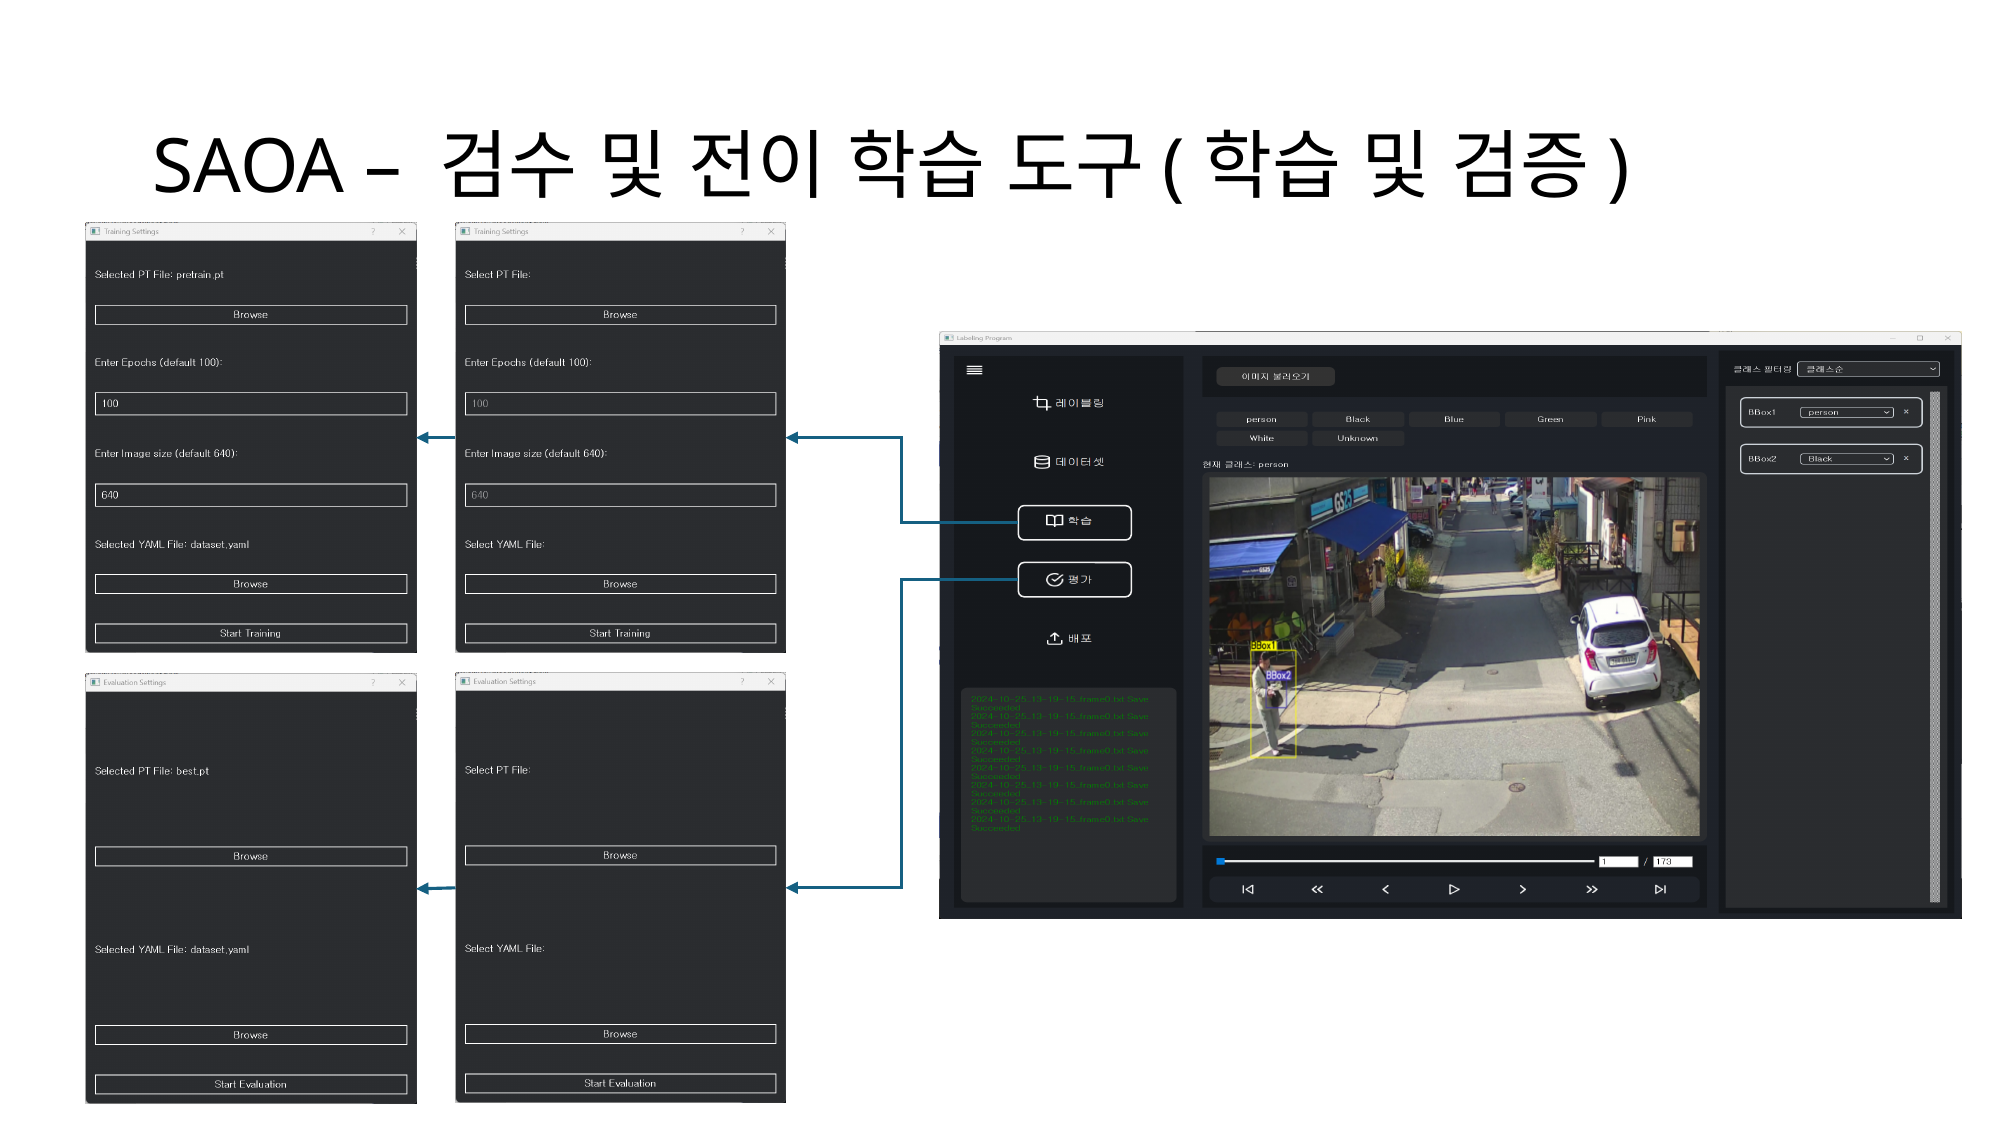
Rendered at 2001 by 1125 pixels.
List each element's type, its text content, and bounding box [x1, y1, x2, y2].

picture [939, 331, 1963, 920]
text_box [785, 437, 1019, 524]
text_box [785, 579, 1019, 889]
title SAOA – 검수 및 전이 학습 도구(학습 및 검증) [137, 59, 1863, 278]
picture [85, 222, 417, 654]
picture [454, 672, 787, 1104]
picture [85, 673, 417, 1105]
picture [454, 222, 787, 654]
